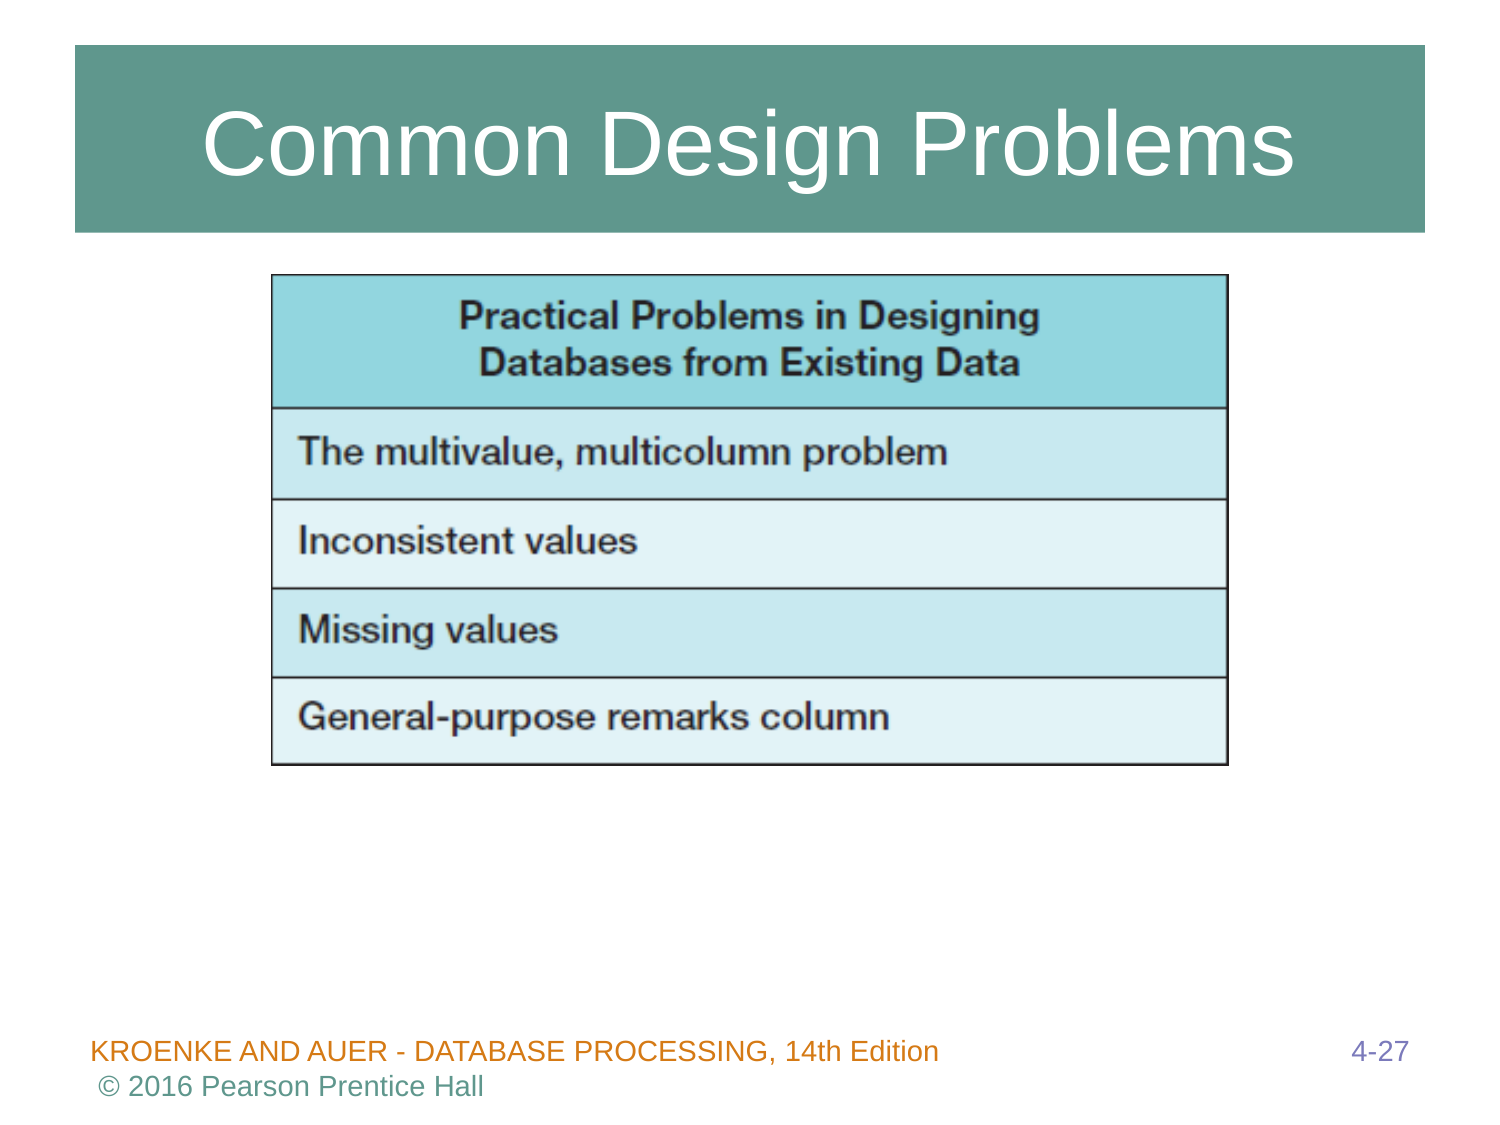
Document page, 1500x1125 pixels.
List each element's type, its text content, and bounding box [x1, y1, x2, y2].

title Common Design Problems [74, 44, 1426, 233]
footer KROENKE AND AUER - DATABASE PROCESSING, 14th Edition © 2016 Pearson Prentice Hall [74, 1024, 963, 1104]
slide_number 4-27 [1074, 1024, 1426, 1103]
picture [271, 274, 1229, 766]
